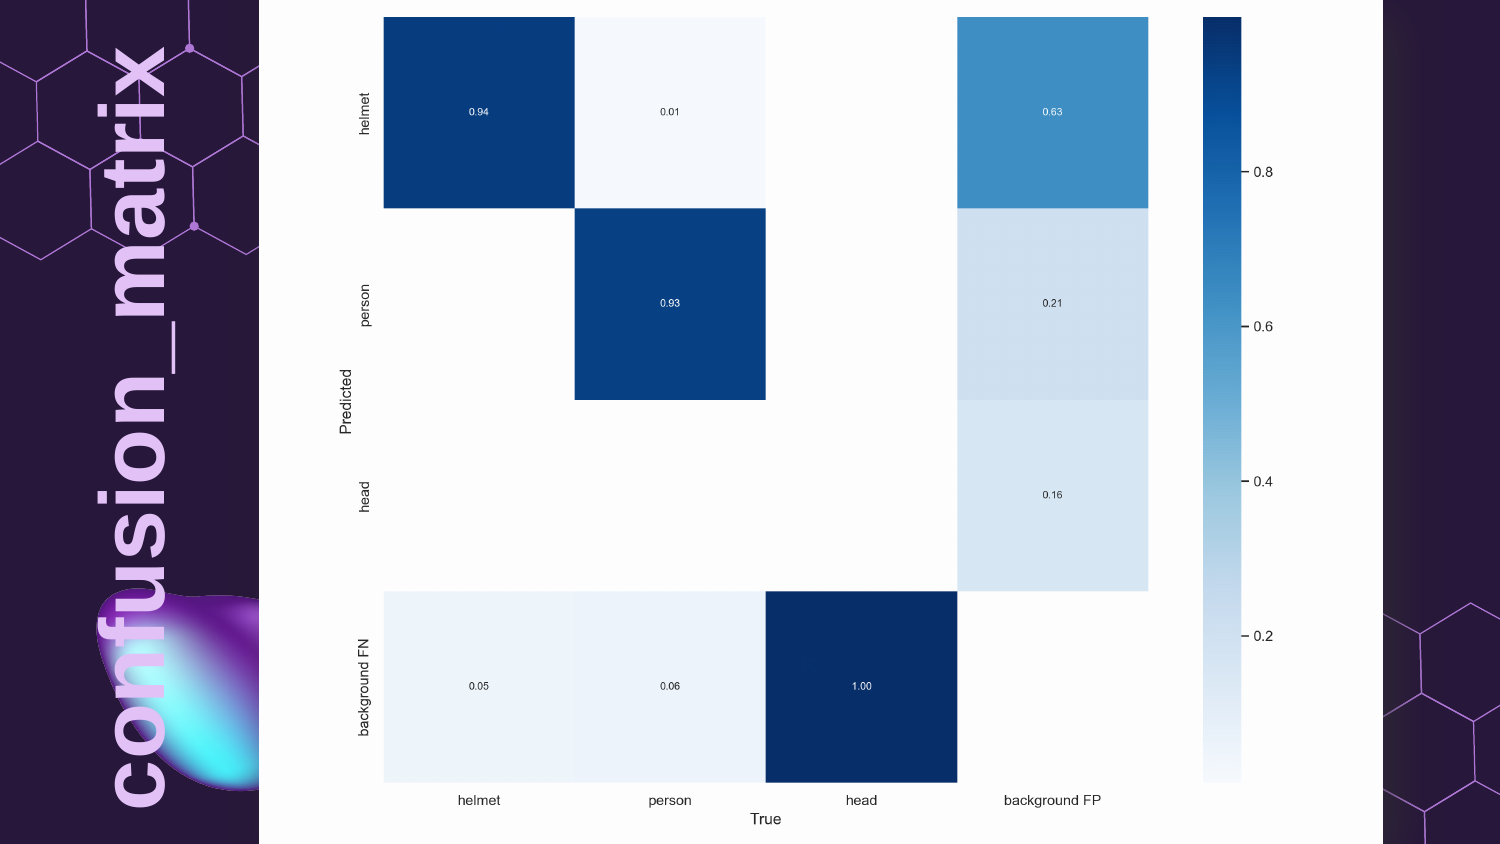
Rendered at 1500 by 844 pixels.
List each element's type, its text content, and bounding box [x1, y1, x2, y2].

picture [98, 0, 1384, 844]
text_box confusion_matrix [65, 23, 191, 835]
